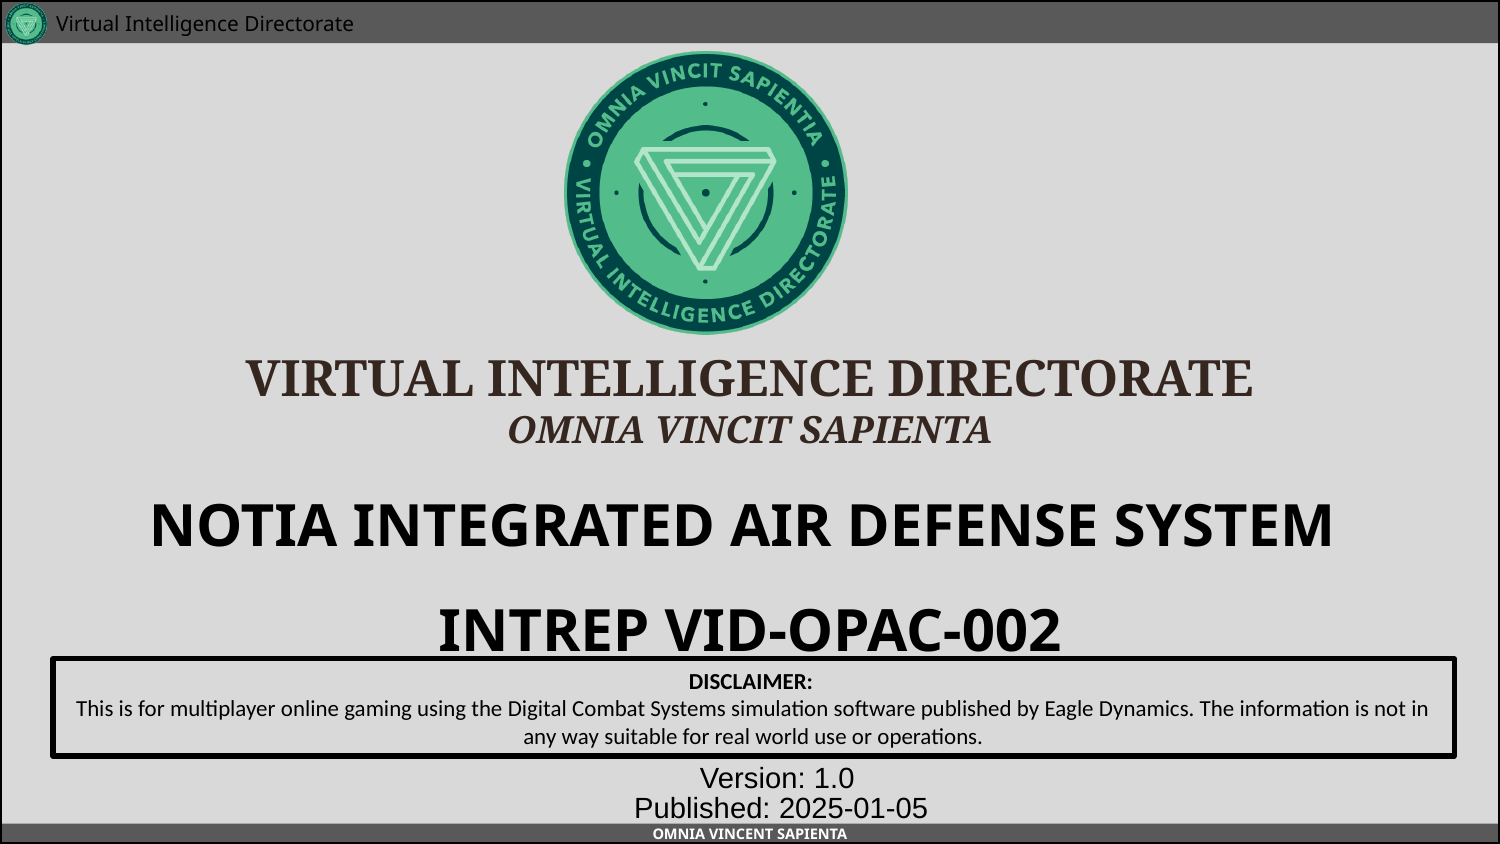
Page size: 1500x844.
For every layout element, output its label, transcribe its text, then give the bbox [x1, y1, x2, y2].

picture [537, 42, 869, 343]
text_box NOTIA INTEGRATED AIR DEFENSE SYSTEM INTREP VID-OPAC-002 [0, 480, 1500, 671]
text_box VIRTUAL INTELLIGENCE DIRECTORATE OMNIA VINCIT SAPIENTA [0, 339, 1500, 459]
picture [1, 1, 50, 46]
text_box DISCLAIMER: This is for multiplayer online gaming using the Digital Combat Systems simulation software published by Eagle Dynamics. The information is not in any way suitable for real world use or operations. [52, 658, 1455, 756]
text_box Version: 1.0 [225, 752, 1338, 802]
text_box Published: 2025-01-05 [225, 802, 1338, 832]
